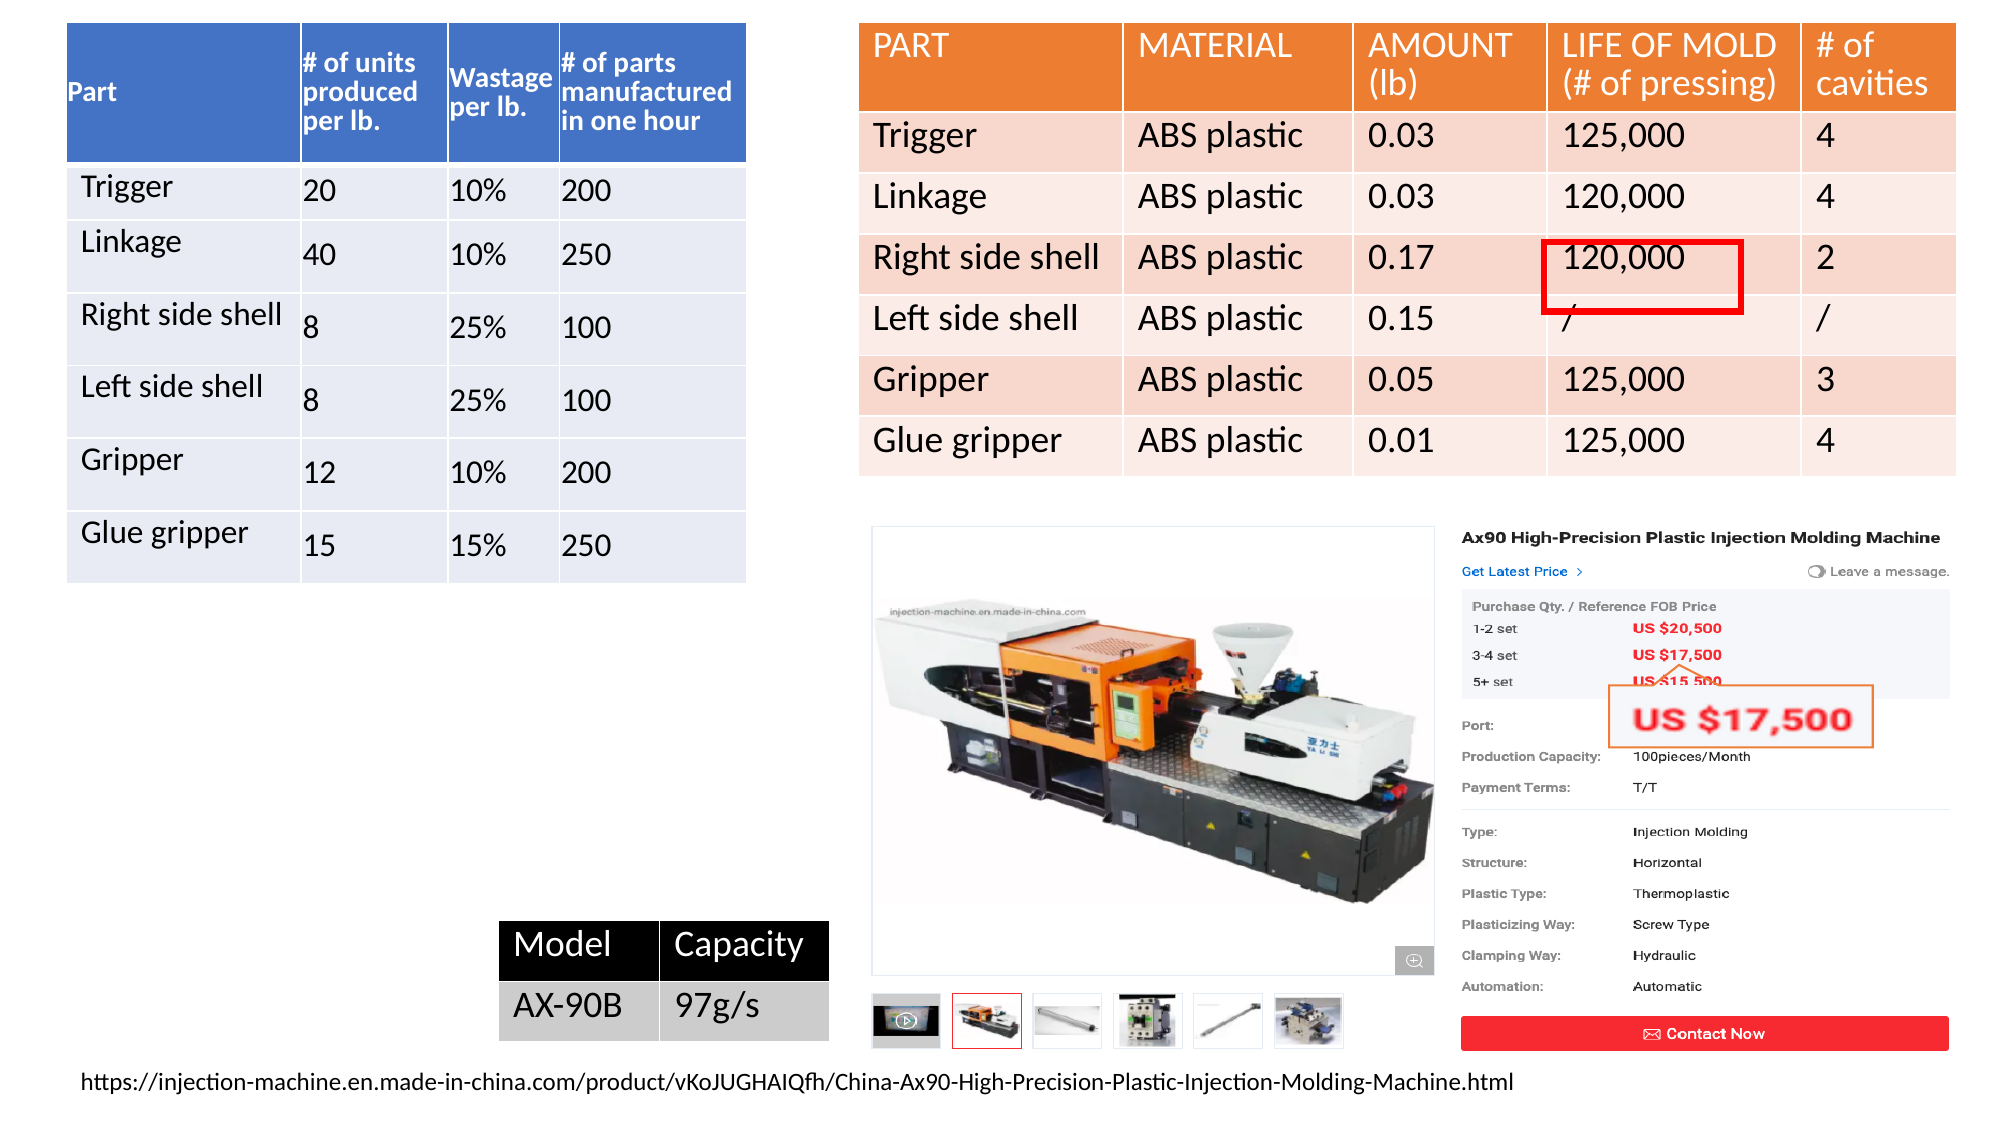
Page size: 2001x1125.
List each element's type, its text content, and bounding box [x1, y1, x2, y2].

table_cell Linkage [67, 221, 300, 292]
table_cell 0.03 [1354, 174, 1546, 233]
table_cell 10% [449, 439, 559, 510]
table_cell 125,000 [1548, 113, 1800, 172]
table_cell 25% [449, 294, 559, 365]
table_cell Left side shell [859, 296, 1122, 355]
table_cell Glue gripper [67, 512, 300, 583]
table_cell 10% [449, 168, 559, 219]
table_header # of units produced per lb. [302, 23, 447, 162]
table_cell 0.17 [1354, 235, 1546, 294]
table_cell Glue gripper [859, 417, 1122, 476]
table_cell Trigger [859, 113, 1122, 172]
table_cell 120,000 [1548, 235, 1800, 294]
text_box [1543, 241, 1742, 313]
table_cell Linkage [859, 174, 1122, 233]
table_header MATERIAL [1124, 23, 1352, 111]
table_cell AX-90B [499, 982, 659, 1041]
table_header Part [67, 23, 300, 162]
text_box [857, 518, 1958, 1058]
table_header Capacity [660, 921, 829, 981]
table_cell 120,000 [1548, 174, 1800, 233]
table_cell 0.15 [1354, 296, 1546, 355]
table_cell 25% [449, 366, 559, 437]
table_cell ABS plastic [1124, 296, 1352, 355]
table_cell 8 [302, 366, 447, 437]
table_cell Gripper [67, 439, 300, 510]
table_cell 8 [302, 294, 447, 365]
table_cell 10% [449, 221, 559, 292]
table_cell 40 [302, 221, 447, 292]
table_cell 3 [1802, 356, 1956, 415]
table_cell Right side shell [67, 294, 300, 365]
text_box https://injection-machine.en.made-in-china.com/product/vKoJUGHAIQfh/China-Ax90-High-Precision-Plastic-Injection-Molding-Machine.html [65, 1057, 1934, 1103]
table_cell 250 [560, 512, 746, 583]
table_cell ABS plastic [1124, 356, 1352, 415]
table_cell 4 [1802, 174, 1956, 233]
table_header Model [499, 921, 659, 981]
table_cell 12 [302, 439, 447, 510]
table_cell Trigger [67, 168, 300, 219]
table_cell Right side shell [859, 235, 1122, 294]
table_cell 97g/s [660, 982, 829, 1041]
table_cell Left side shell [67, 366, 300, 437]
table_cell 0.05 [1354, 356, 1546, 415]
table_cell 200 [560, 439, 746, 510]
table_cell ABS plastic [1124, 174, 1352, 233]
table_cell 100 [560, 366, 746, 437]
table_cell ABS plastic [1124, 417, 1352, 476]
table_header PART [859, 23, 1122, 111]
table_cell 15 [302, 512, 447, 583]
table_cell 20 [302, 168, 447, 219]
table_cell 0.01 [1354, 417, 1546, 476]
table_cell 250 [560, 221, 746, 292]
table_cell 0.03 [1354, 113, 1546, 172]
table_cell / [1548, 296, 1800, 355]
table_cell ABS plastic [1124, 235, 1352, 294]
table_cell 15% [449, 512, 559, 583]
table_cell Gripper [859, 356, 1122, 415]
table_cell ABS plastic [1124, 113, 1352, 172]
table_cell 125,000 [1548, 356, 1800, 415]
table_cell 200 [560, 168, 746, 219]
table_header Wastage per lb. [449, 23, 559, 162]
table_cell 100 [560, 294, 746, 365]
table_header AMOUNT (lb) [1354, 23, 1546, 111]
table_cell 125,000 [1548, 417, 1800, 476]
table_header LIFE OF MOLD (# of pressing) [1548, 23, 1800, 111]
table_cell 2 [1802, 235, 1956, 294]
table_cell 4 [1802, 113, 1956, 172]
table_cell / [1802, 296, 1956, 355]
table_header # of cavities [1802, 23, 1956, 111]
table_header # of parts manufactured in one hour [560, 23, 746, 162]
table_cell 4 [1802, 417, 1956, 476]
